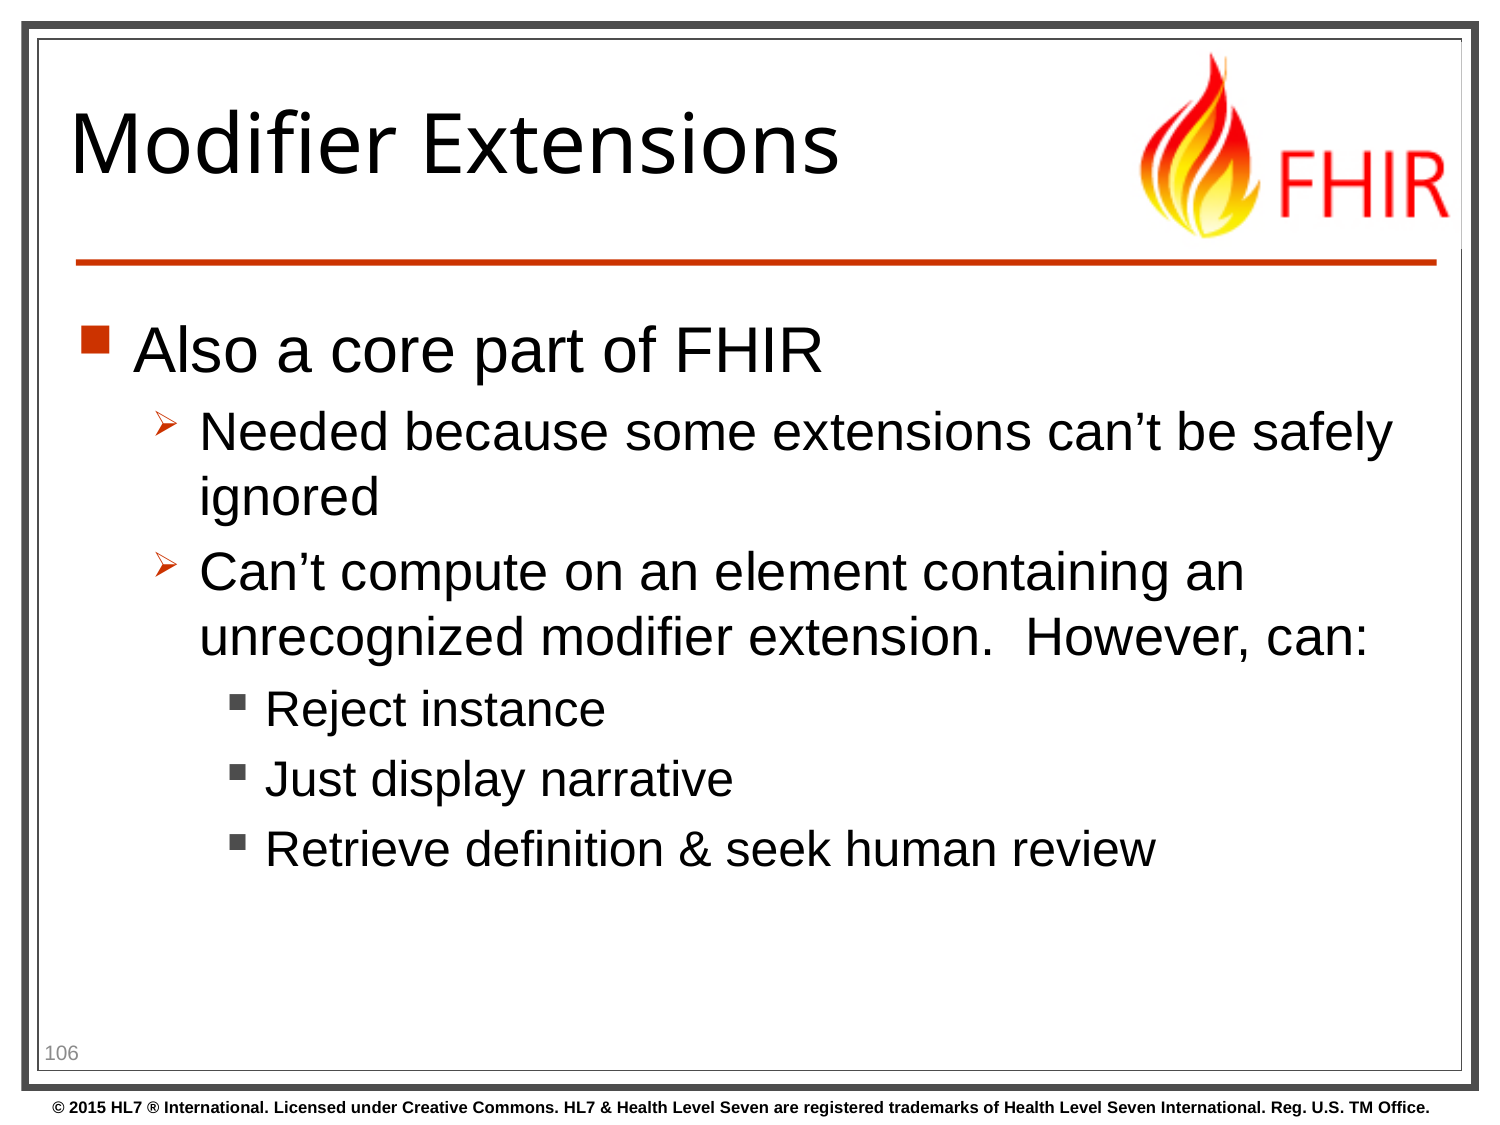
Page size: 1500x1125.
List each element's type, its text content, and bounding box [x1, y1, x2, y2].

slide_number 106 [29, 1034, 148, 1071]
title Modifier Extensions [53, 54, 1128, 244]
list Also a core part of FHIR Needed because some extensions can’t be safely ignored Can’t compute on an element containing an unrecognized modifier extension. However, can: Reject instance Just display narrative Retrieve definition & seek human review [62, 299, 1438, 1035]
picture [1128, 42, 1462, 249]
